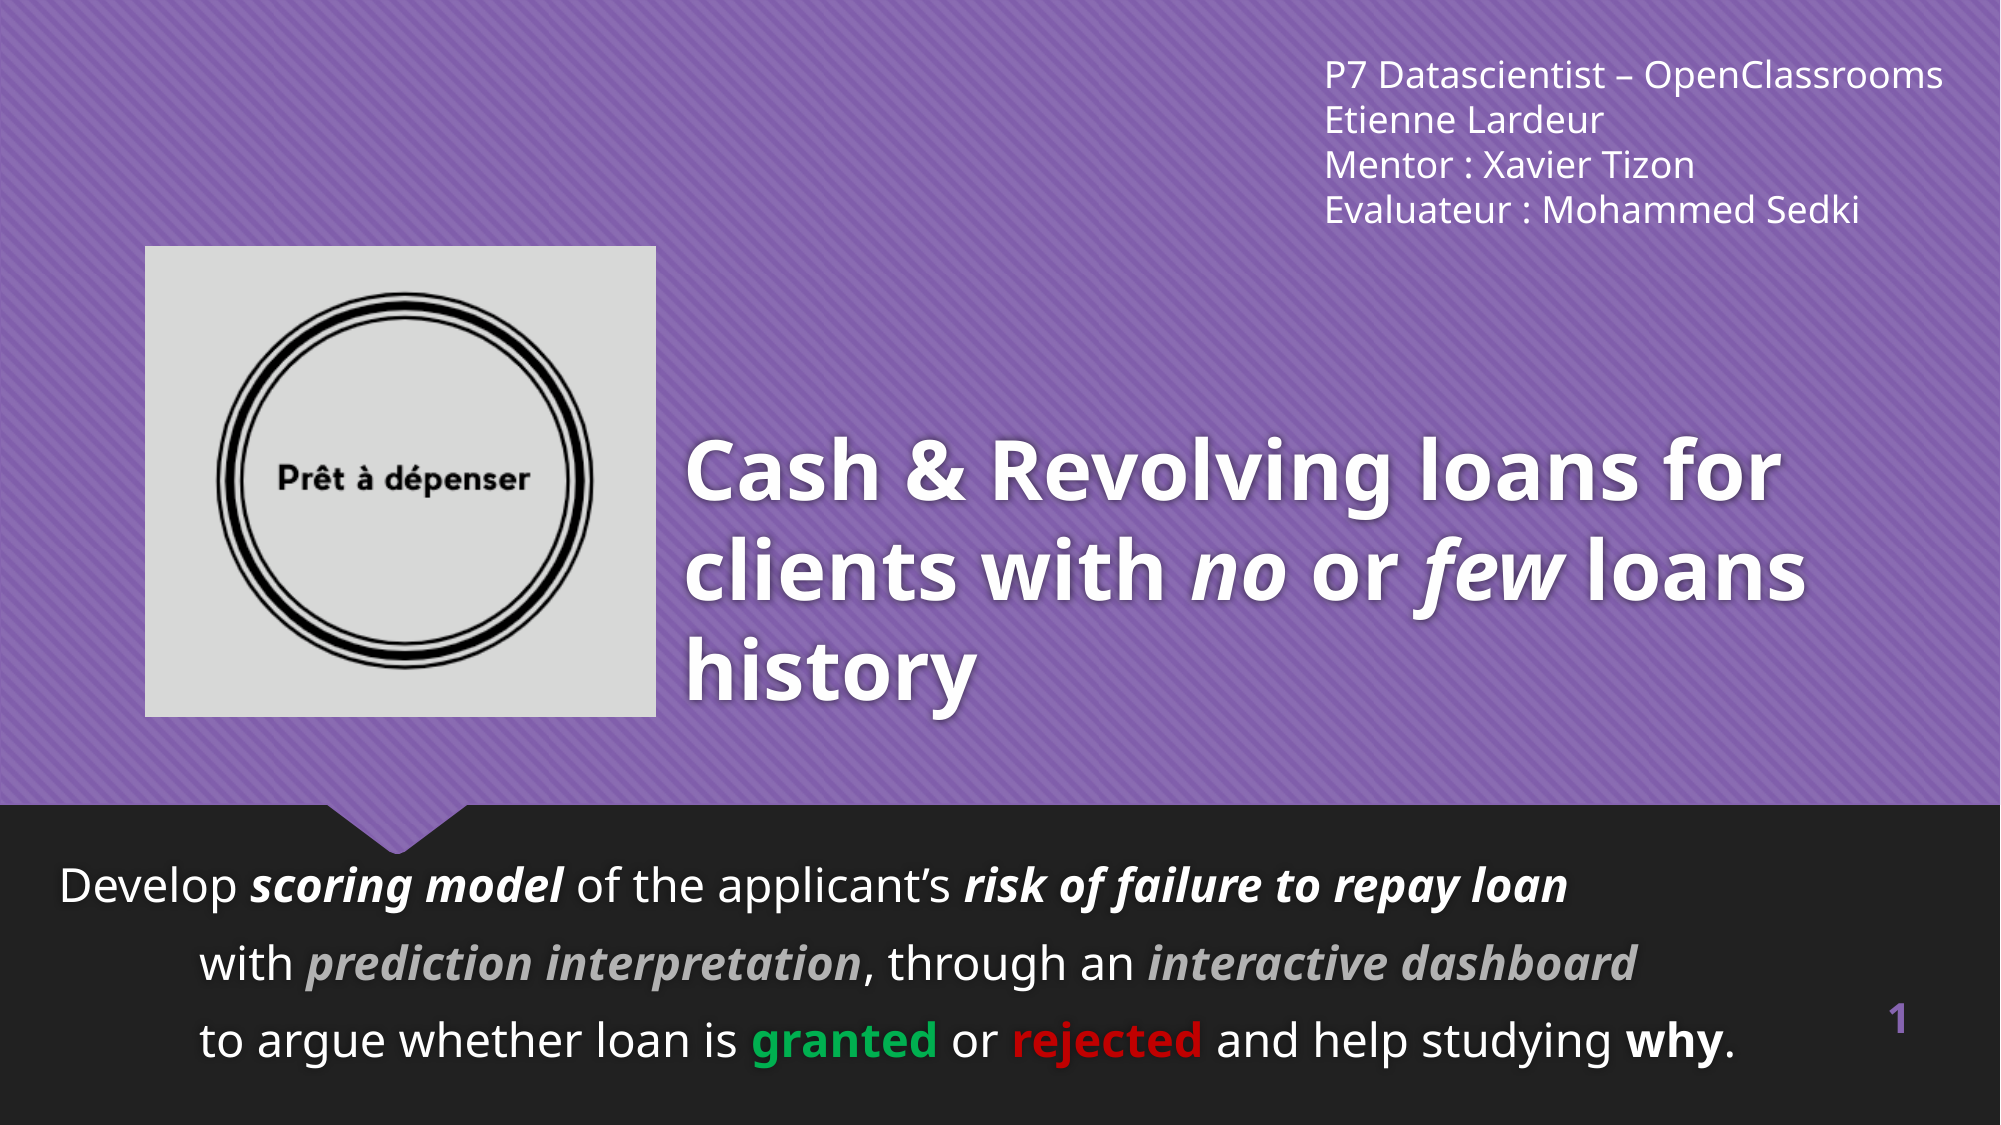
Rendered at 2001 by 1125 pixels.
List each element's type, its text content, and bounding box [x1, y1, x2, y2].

slide_number 1 [1751, 970, 1926, 1051]
text_box P7 Datascientist – OpenClassrooms Etienne Lardeur Mentor : Xavier Tizon Evaluateur : Mohammed Sedki [1309, 43, 1960, 239]
title Cash & Revolving loans for clients with no or few loans history [668, 237, 1868, 726]
subtitle Develop scoring model of the applicant’s risk of failure to repay loan with prediction interpretation, through an interactive dashboard to argue whether loan is granted or rejected and help studying why. [43, 848, 1778, 1082]
picture [145, 245, 656, 717]
